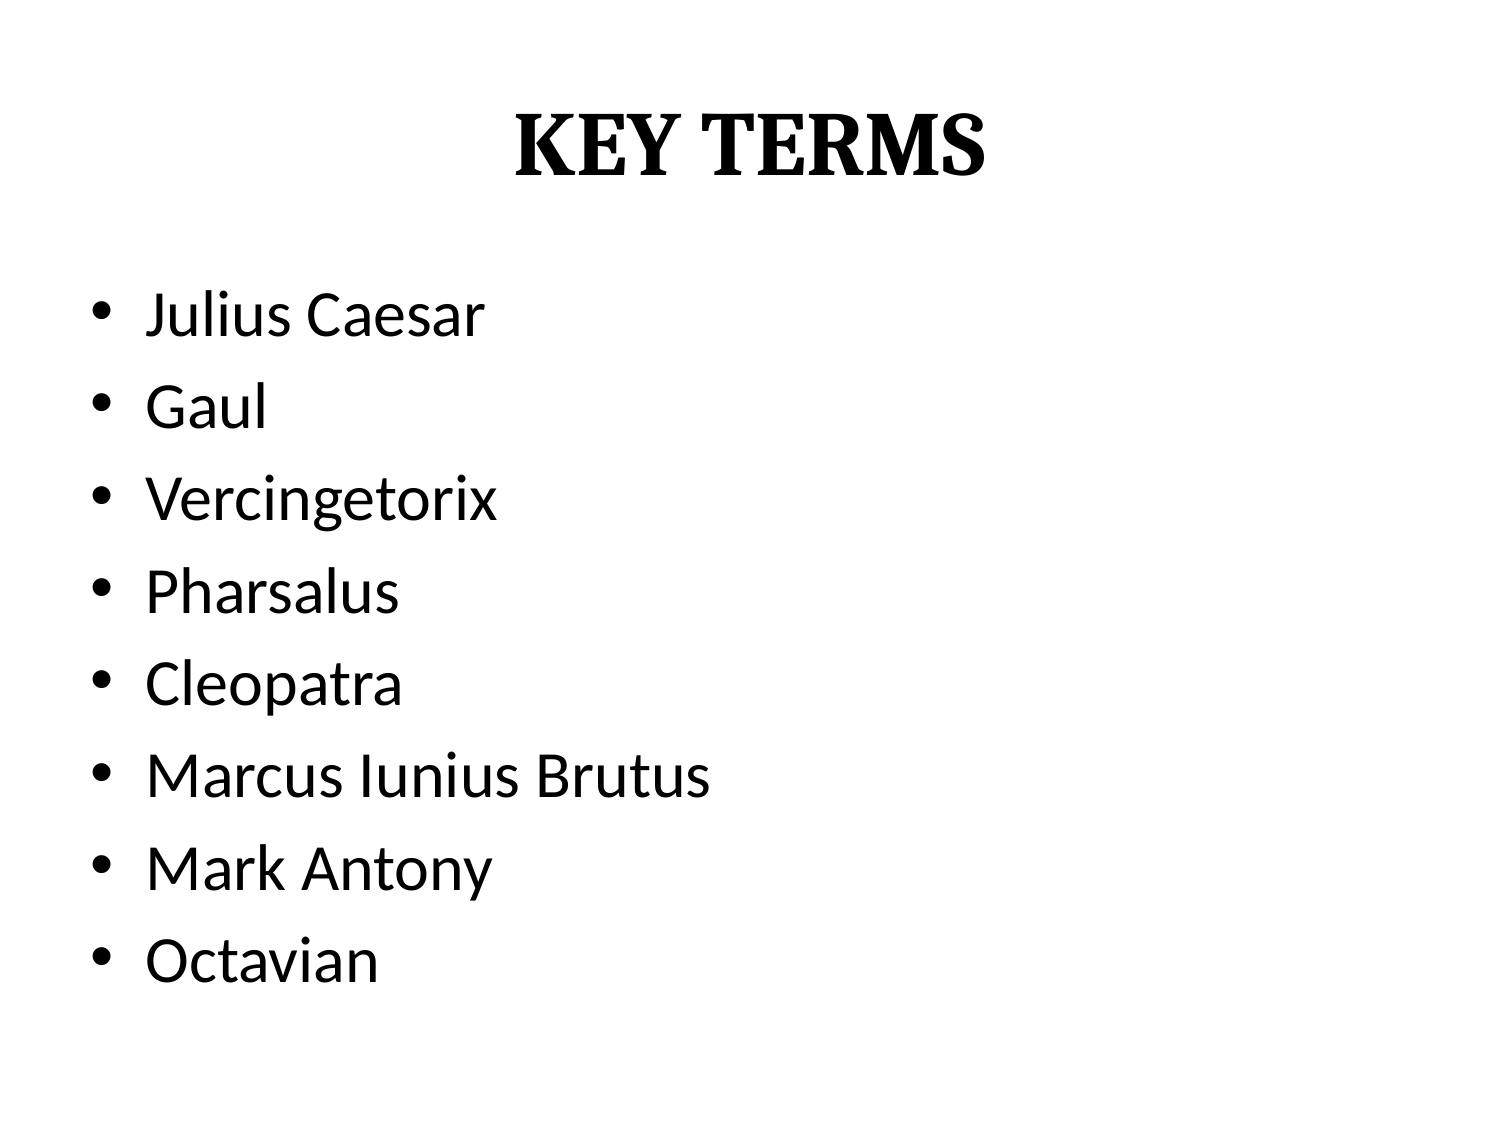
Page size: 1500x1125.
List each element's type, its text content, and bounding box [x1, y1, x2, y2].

title Key Terms [75, 45, 1425, 233]
list Julius Caesar Gaul Vercingetorix Pharsalus Cleopatra Marcus Iunius Brutus Mark Antony Octavian [75, 262, 1425, 1005]
